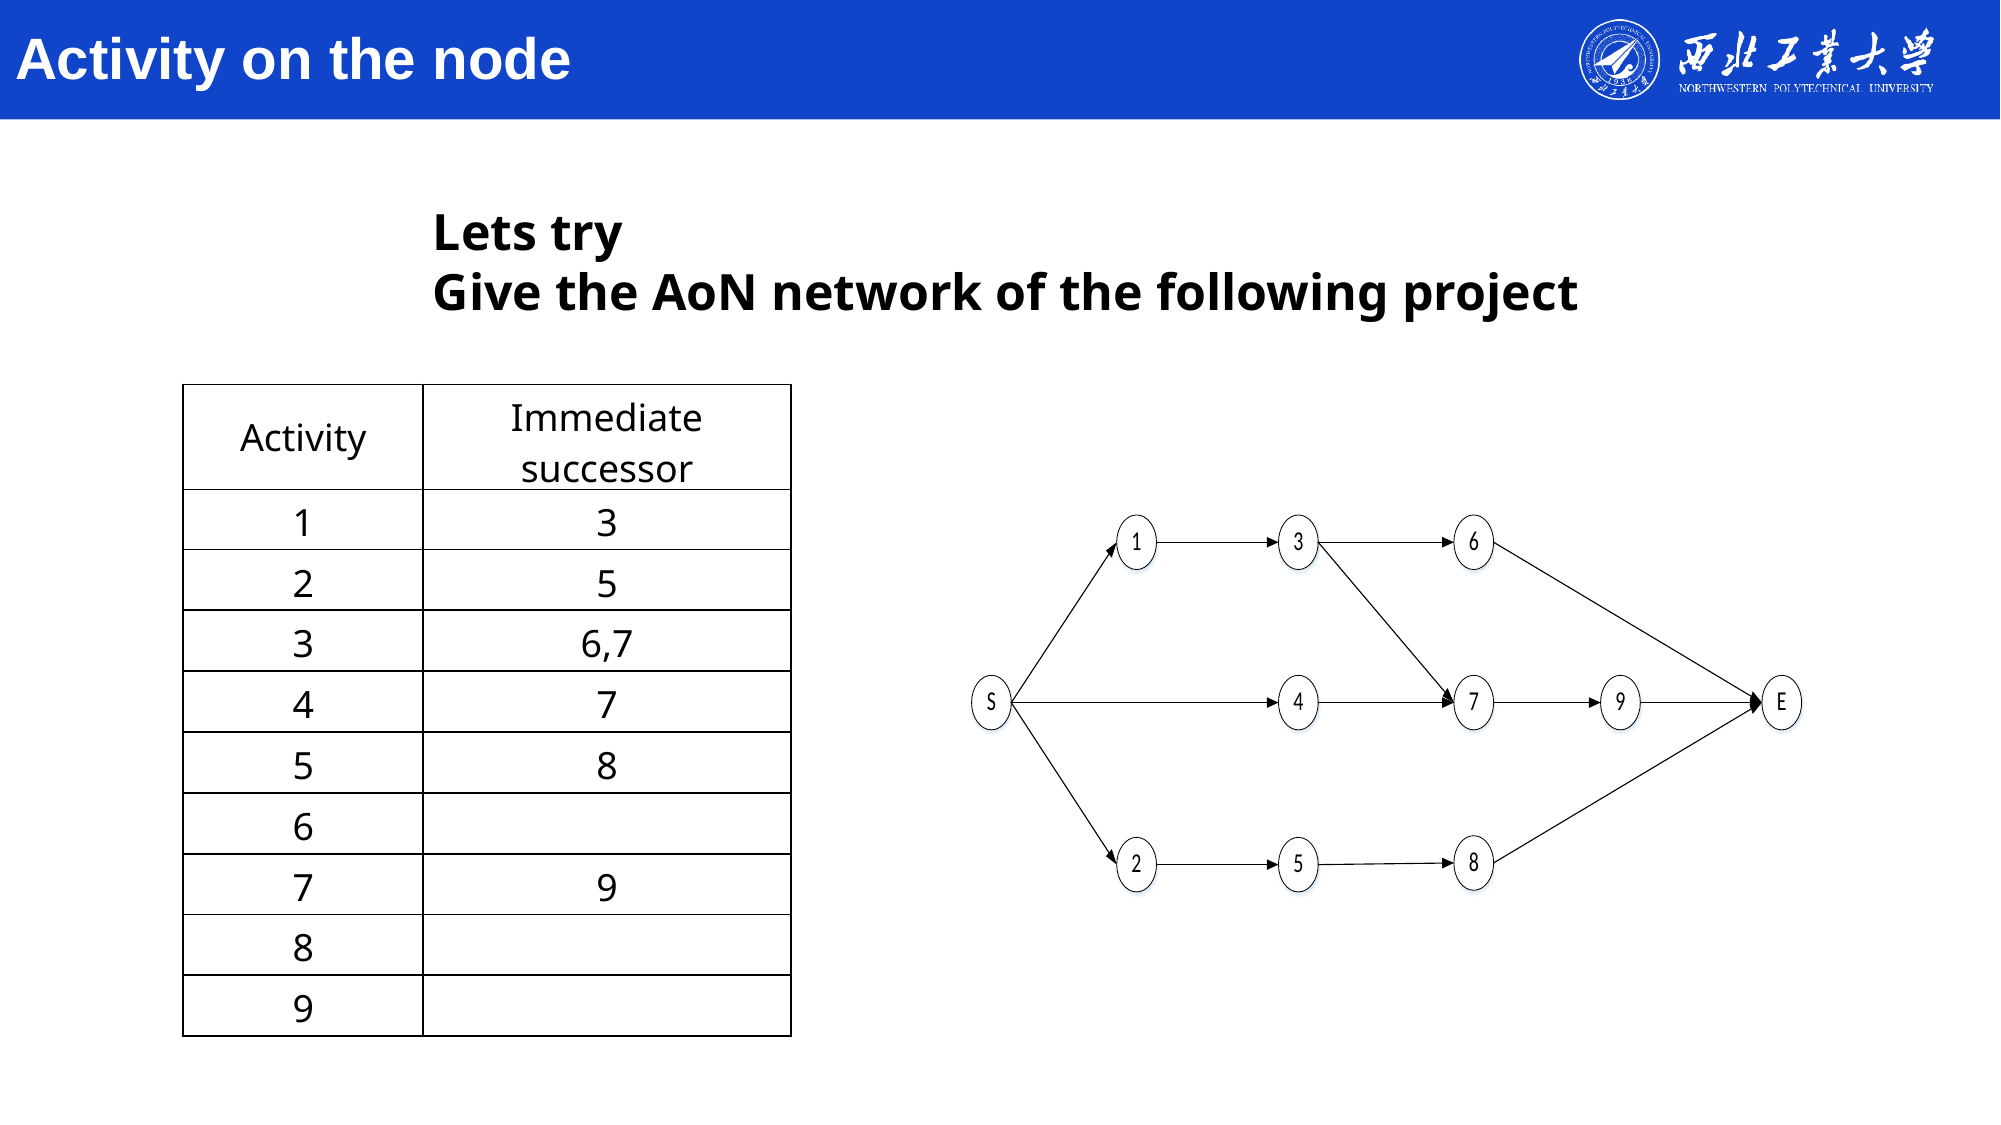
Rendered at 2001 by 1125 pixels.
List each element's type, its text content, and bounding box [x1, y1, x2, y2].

table_cell 4 [184, 672, 422, 731]
title Activity on the node [0, 19, 1539, 102]
table_cell 7 [184, 855, 422, 914]
table_cell [424, 976, 790, 1035]
table_cell 3 [184, 611, 422, 670]
table_cell 5 [184, 733, 422, 792]
picture [1579, 19, 1660, 100]
table_cell 9 [424, 855, 790, 914]
table_cell 9 [184, 976, 422, 1035]
table_header Immediate successor [424, 385, 790, 489]
table_cell 7 [424, 672, 790, 731]
table_cell 6,7 [424, 611, 790, 670]
table_cell 6 [184, 794, 422, 853]
table_cell [424, 915, 790, 974]
table_cell 2 [184, 550, 422, 609]
table_cell 1 [184, 490, 422, 549]
picture [1679, 27, 1934, 92]
table_cell 8 [184, 915, 422, 974]
table_cell 3 [424, 490, 790, 549]
table_header Activity [184, 385, 422, 489]
picture [966, 511, 1806, 901]
text_box Lets try Give the AoN network of the following project [418, 193, 1762, 328]
table_cell [424, 794, 790, 853]
table_cell 5 [424, 550, 790, 609]
table_cell 8 [424, 733, 790, 792]
